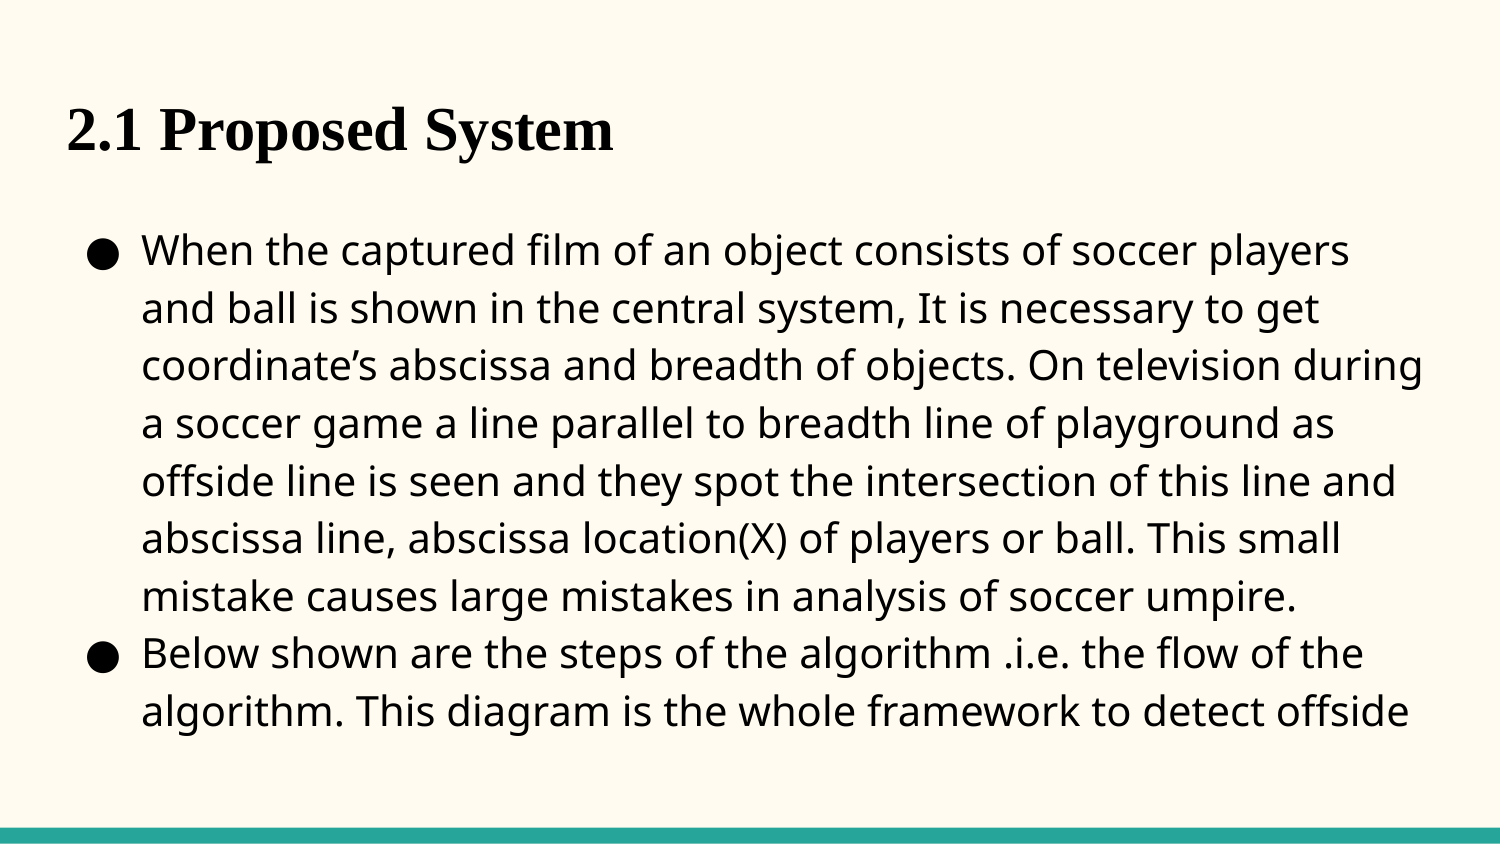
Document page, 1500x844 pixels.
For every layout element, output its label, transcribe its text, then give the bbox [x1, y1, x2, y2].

list When the captured film of an object consists of soccer players and ball is shown in the central system, It is necessary to get coordinate’s abscissa and breadth of objects. On television during a soccer game a line parallel to breadth line of playground as offside line is seen and they spot the intersection of this line and abscissa line, abscissa location(X) of players or ball. This small mistake causes large mistakes in analysis of soccer umpire. Below shown are the steps of the algorithm .i.e. the flow of the algorithm. This diagram is the whole framework to detect offside [51, 201, 1449, 759]
title 2.1 Proposed System [51, 72, 1449, 174]
